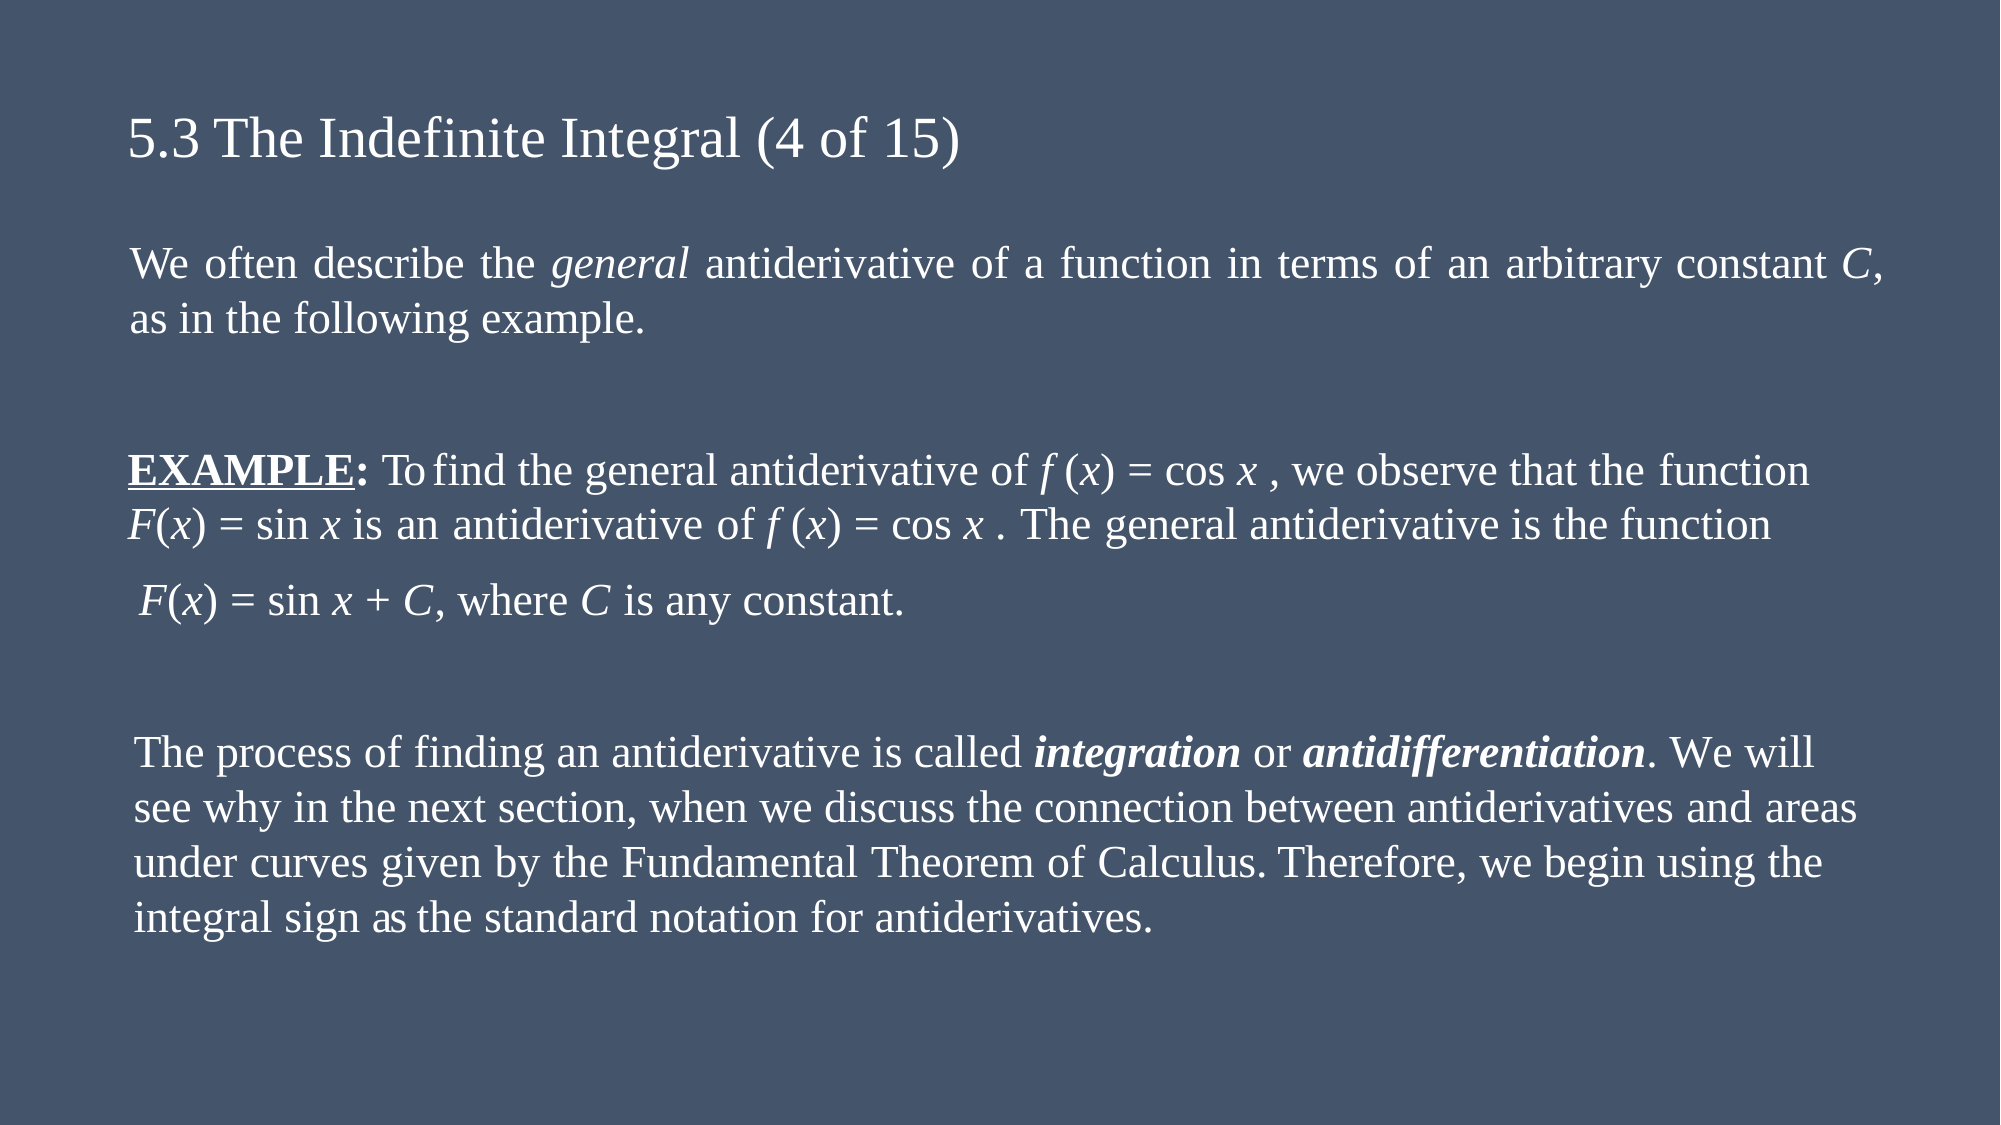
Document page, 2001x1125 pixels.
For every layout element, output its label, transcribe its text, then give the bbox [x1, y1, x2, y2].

title 5.3 The Indefinite Integral (4 of 15) [112, 99, 1775, 203]
